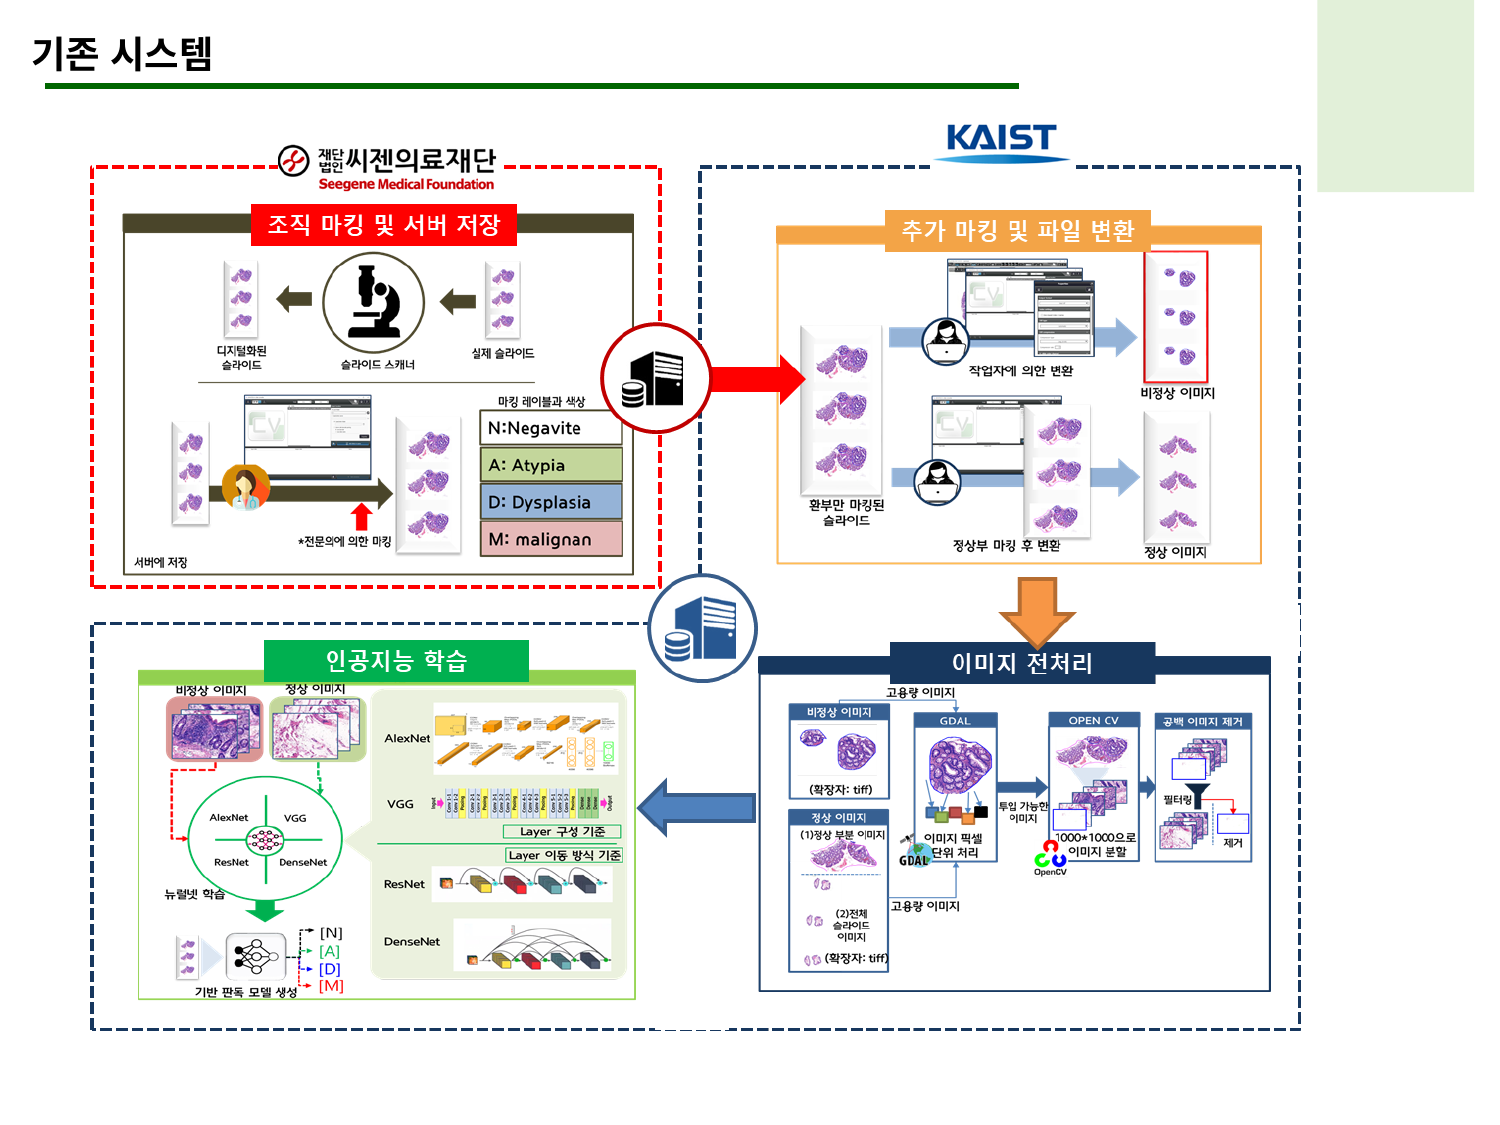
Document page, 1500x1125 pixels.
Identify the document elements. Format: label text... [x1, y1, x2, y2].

picture [89, 112, 1301, 1031]
text_box [1316, 0, 1475, 193]
text_box 기존 시스템 [16, 23, 770, 84]
